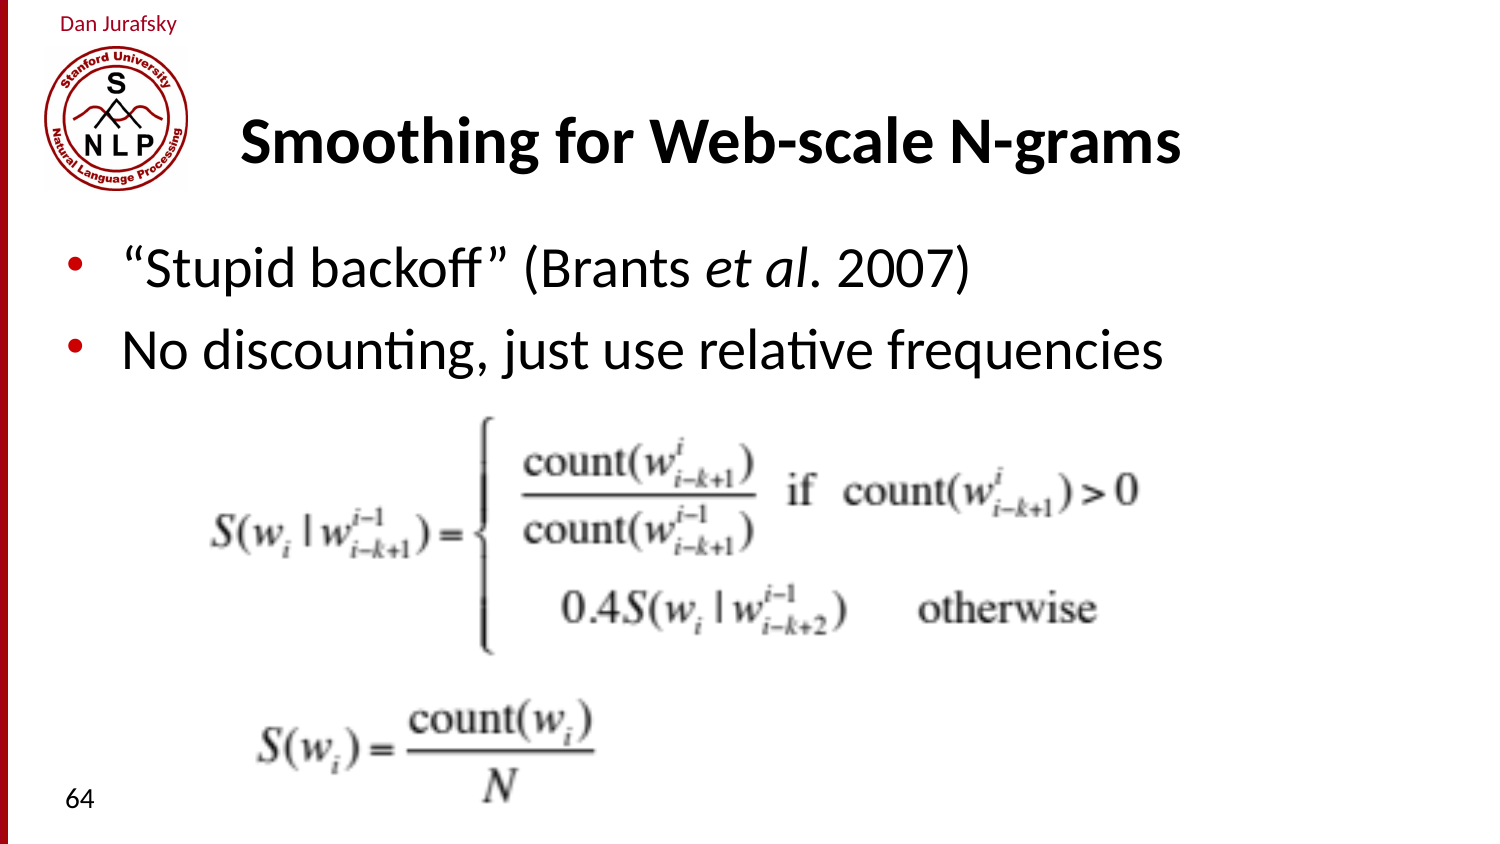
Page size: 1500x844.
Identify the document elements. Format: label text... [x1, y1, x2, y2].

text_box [205, 409, 1168, 660]
title Smoothing for Web-scale N-grams [225, 62, 1450, 185]
list “Stupid backoff” (Brants et al. 2007) No discounting, just use relative frequencies [50, 221, 1450, 769]
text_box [251, 684, 598, 807]
slide_number 64 [49, 771, 376, 829]
picture [44, 46, 188, 191]
